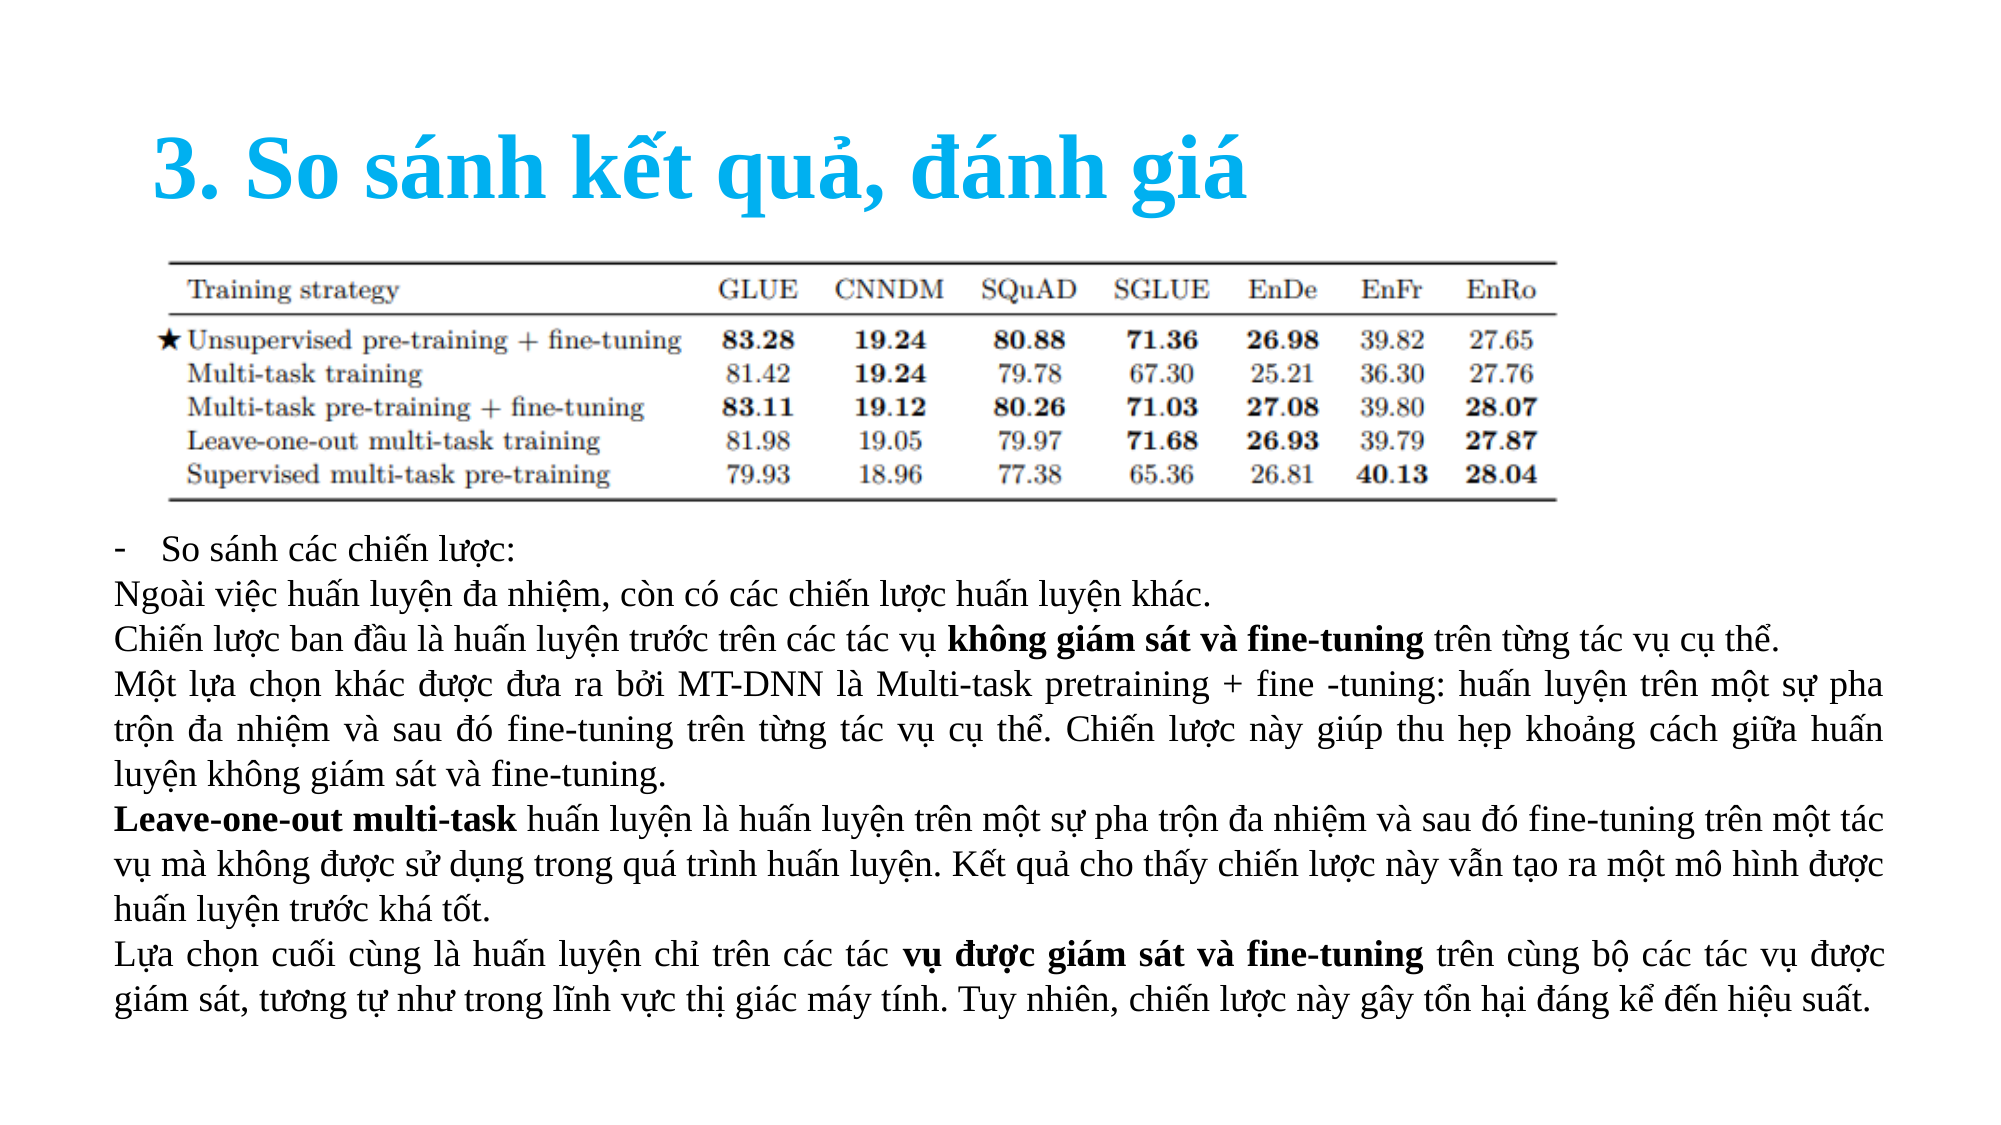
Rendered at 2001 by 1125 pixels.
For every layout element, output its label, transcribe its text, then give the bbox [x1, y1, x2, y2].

picture [137, 239, 1608, 517]
text_box So sánh các chiến lược: Ngoài việc huấn luyện đa nhiệm, còn có các chiến lược huấn luyện khác. Chiến lược ban đầu là huấn luyện trước trên các tác vụ không giám sát và fine-tuning trên từng tác vụ cụ thể. Một lựa chọn khác được đưa ra bởi MT-DNN là Multi-task pretraining + fine -tuning: huấn luyện trên một sự pha trộn đa nhiệm và sau đó fine-tuning trên từng tác vụ cụ thể. Chiến lược này giúp thu hẹp khoảng cách giữa huấn luyện không giám sát và fine-tuning. Leave-one-out multi-task huấn luyện là huấn luyện trên một sự pha trộn đa nhiệm và sau đó fine-tuning trên một tác vụ mà không được sử dụng trong quá trình huấn luyện. Kết quả cho thấy chiến lược này vẫn tạo ra một mô hình được huấn luyện trước khá tốt. Lựa chọn cuối cùng là huấn luyện chỉ trên các tác vụ được giám sát và fine-tuning trên cùng bộ các tác vụ được giám sát, tương tự như trong lĩnh vực thị giác máy tính. Tuy nhiên, chiến lược này gây tổn hại đáng kể đến hiệu suất. [98, 516, 1901, 1027]
title 3. So sánh kết quả, đánh giá [137, 59, 1863, 278]
